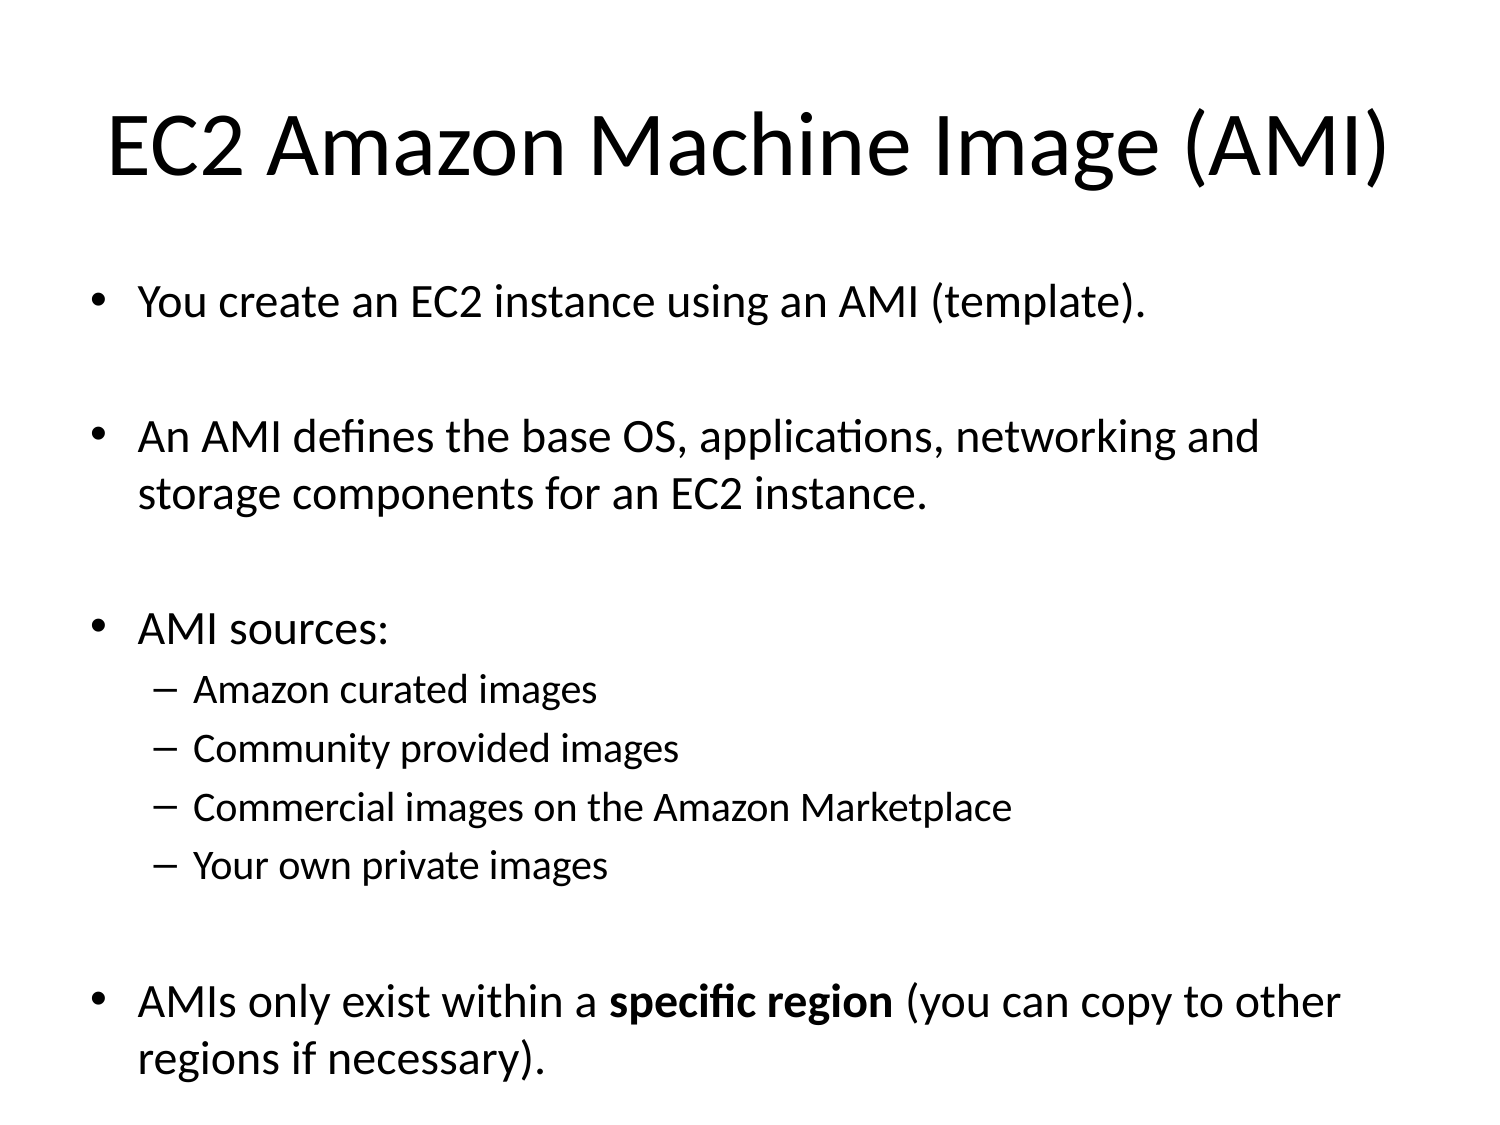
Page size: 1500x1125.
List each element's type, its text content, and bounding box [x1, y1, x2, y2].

list You create an EC2 instance using an AMI (template). An AMI defines the base OS, applications, networking and storage components for an EC2 instance. AMI sources: Amazon curated images Community provided images Commercial images on the Amazon Marketplace Your own private images AMIs only exist within a specific region (you can copy to other regions if necessary). [75, 262, 1425, 1098]
title EC2 Amazon Machine Image (AMI) [75, 45, 1425, 233]
